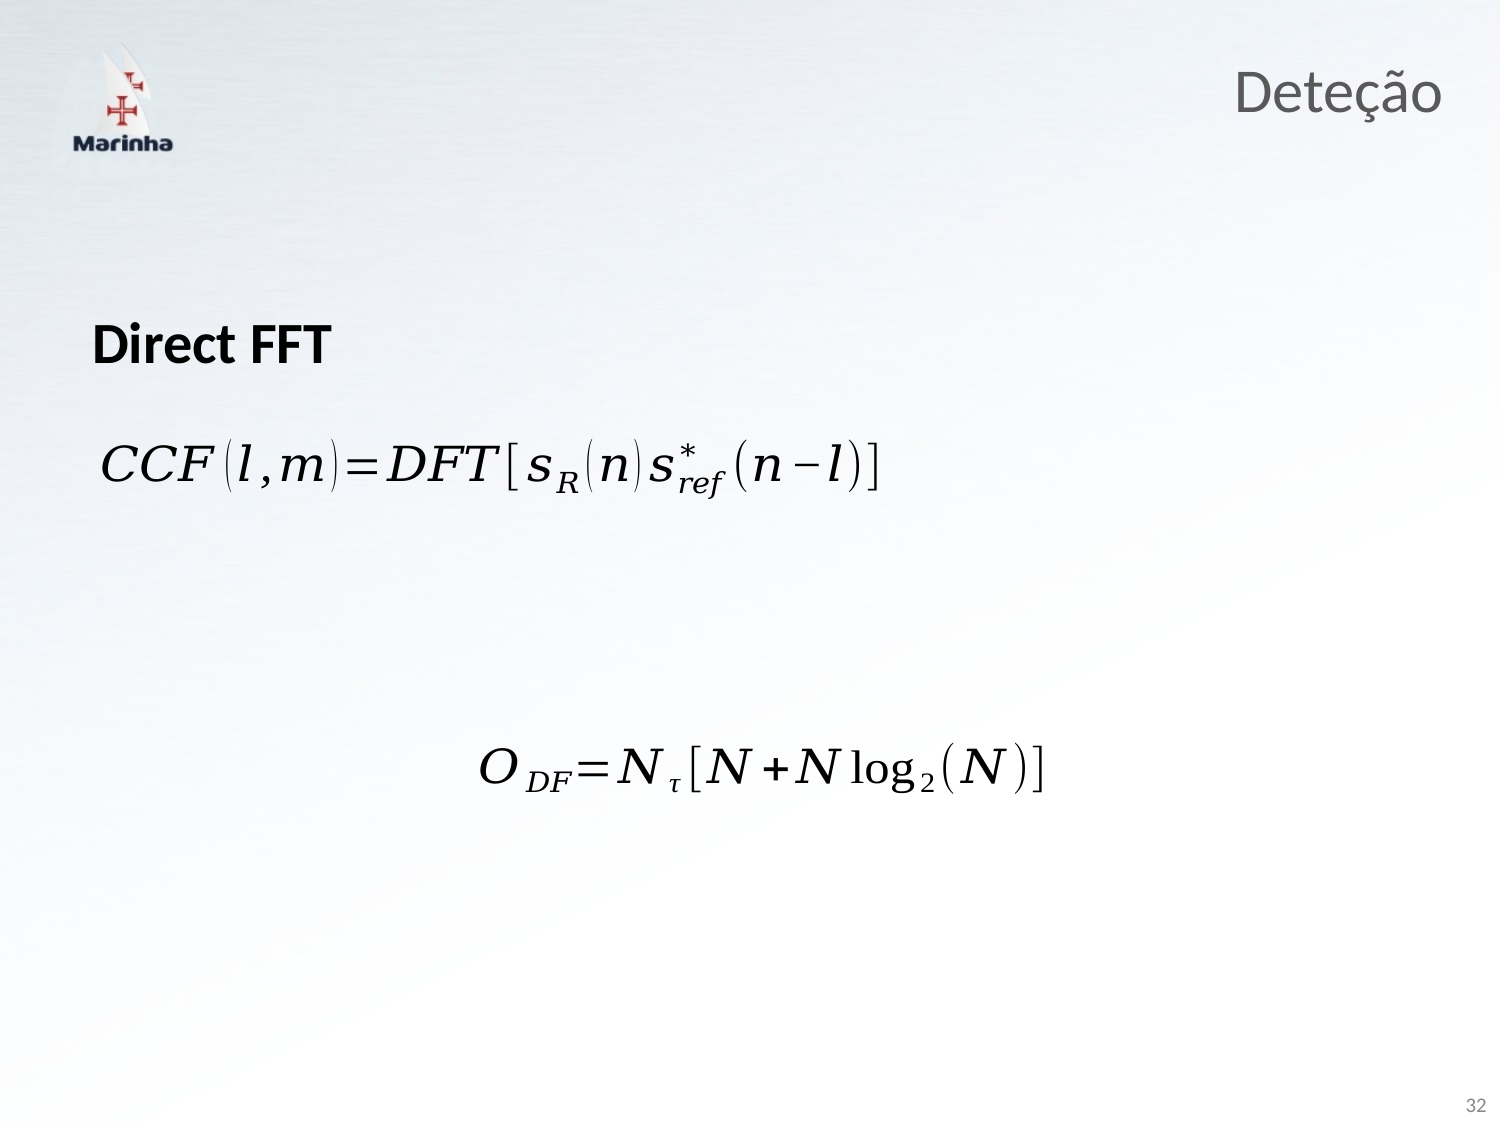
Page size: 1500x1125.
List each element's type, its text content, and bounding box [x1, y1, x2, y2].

text_box Direct FFT [77, 297, 479, 383]
text_box Deteção [230, 42, 1459, 149]
slide_number 32 [1151, 1074, 1500, 1125]
picture [0, 0, 1500, 1125]
